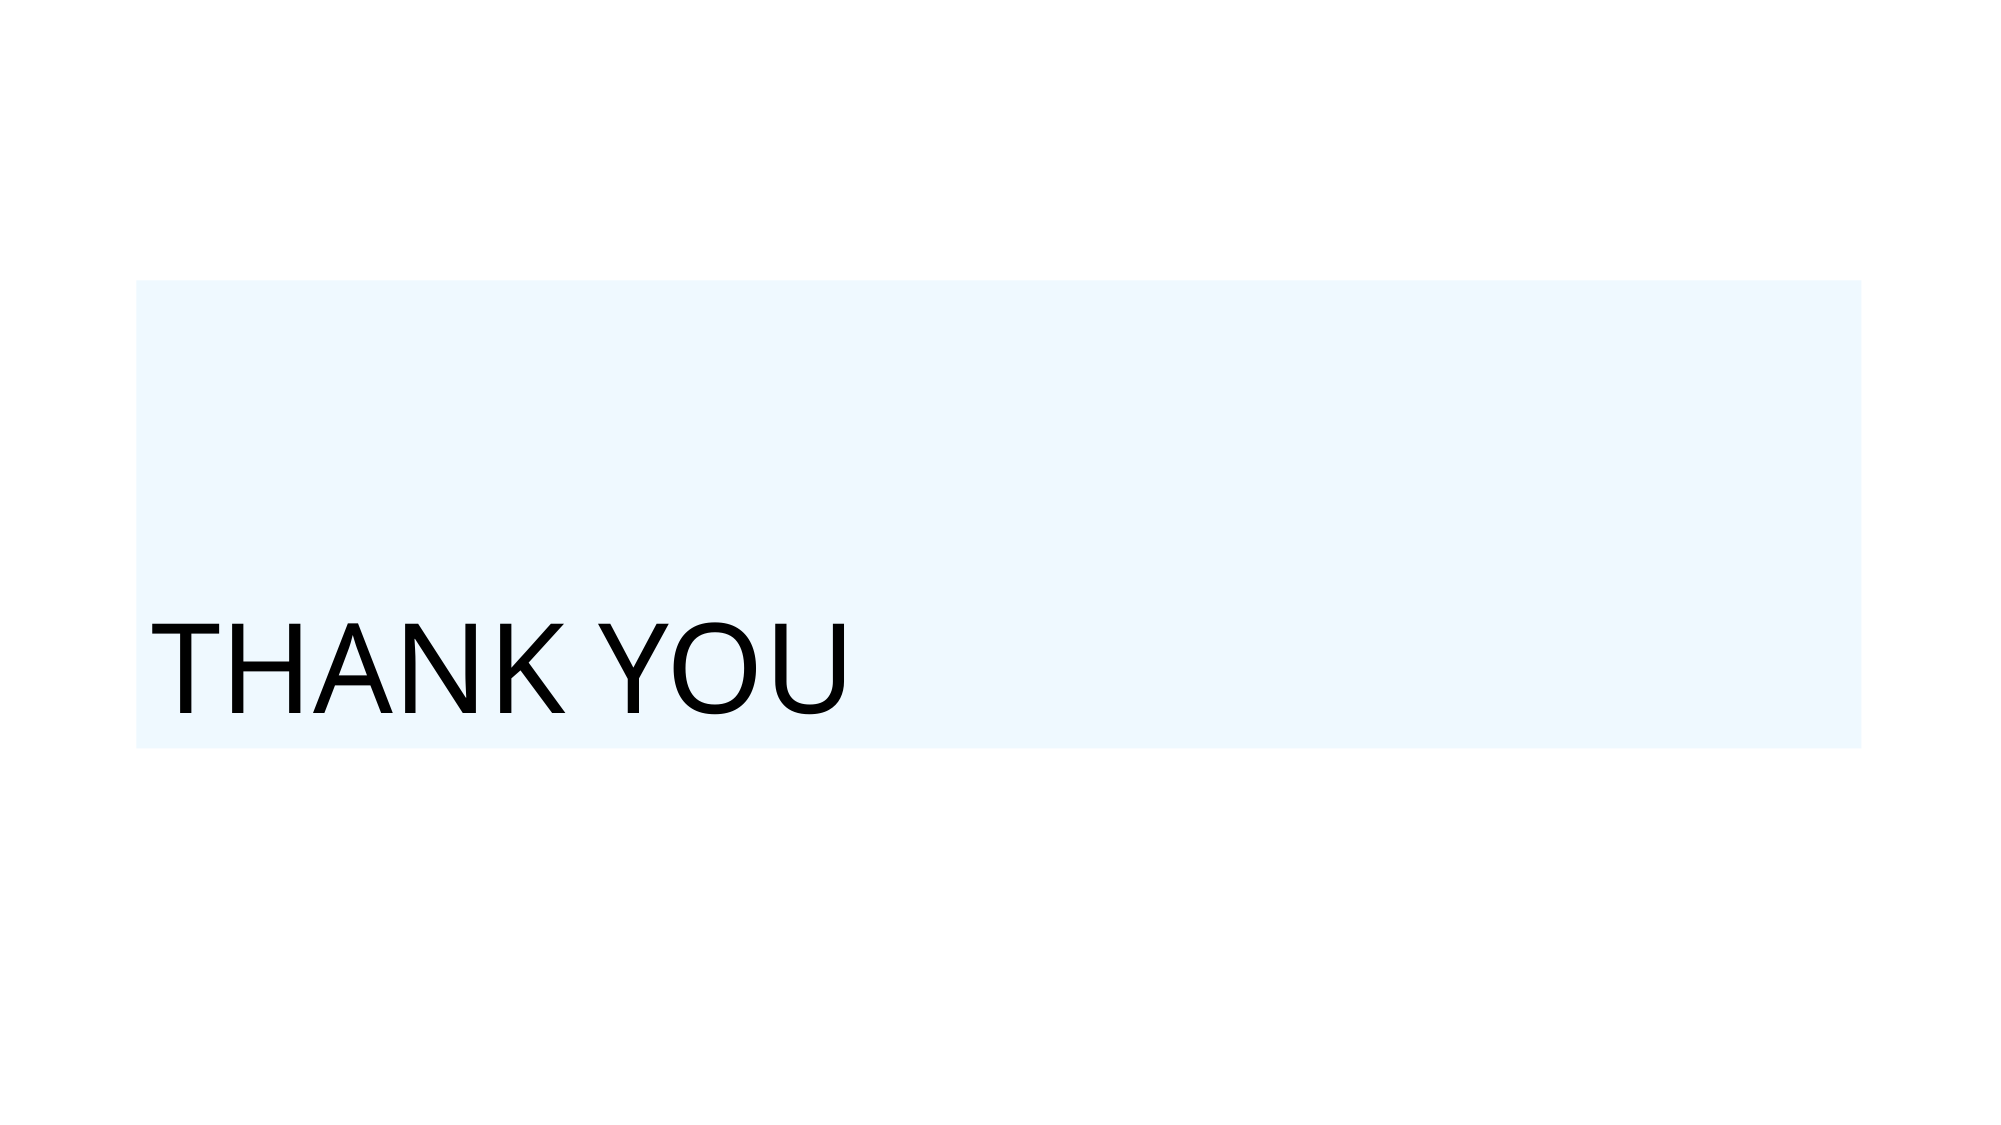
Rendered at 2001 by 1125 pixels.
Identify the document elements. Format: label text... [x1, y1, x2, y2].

title THANK YOU [136, 280, 1862, 749]
